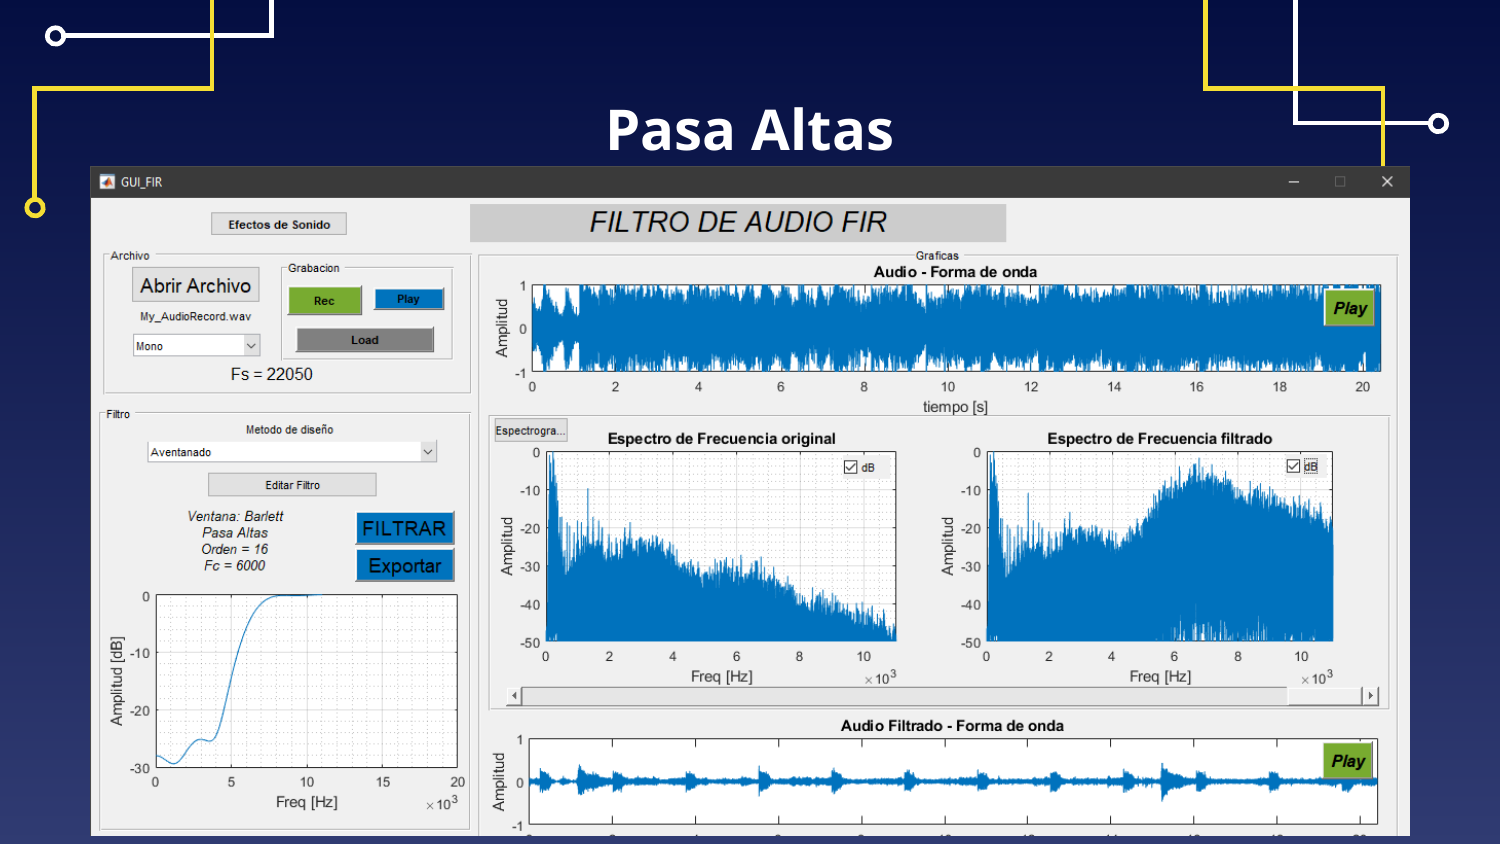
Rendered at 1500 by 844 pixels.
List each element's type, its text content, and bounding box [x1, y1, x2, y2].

title Pasa Altas [279, 88, 1221, 165]
picture [90, 166, 1410, 836]
